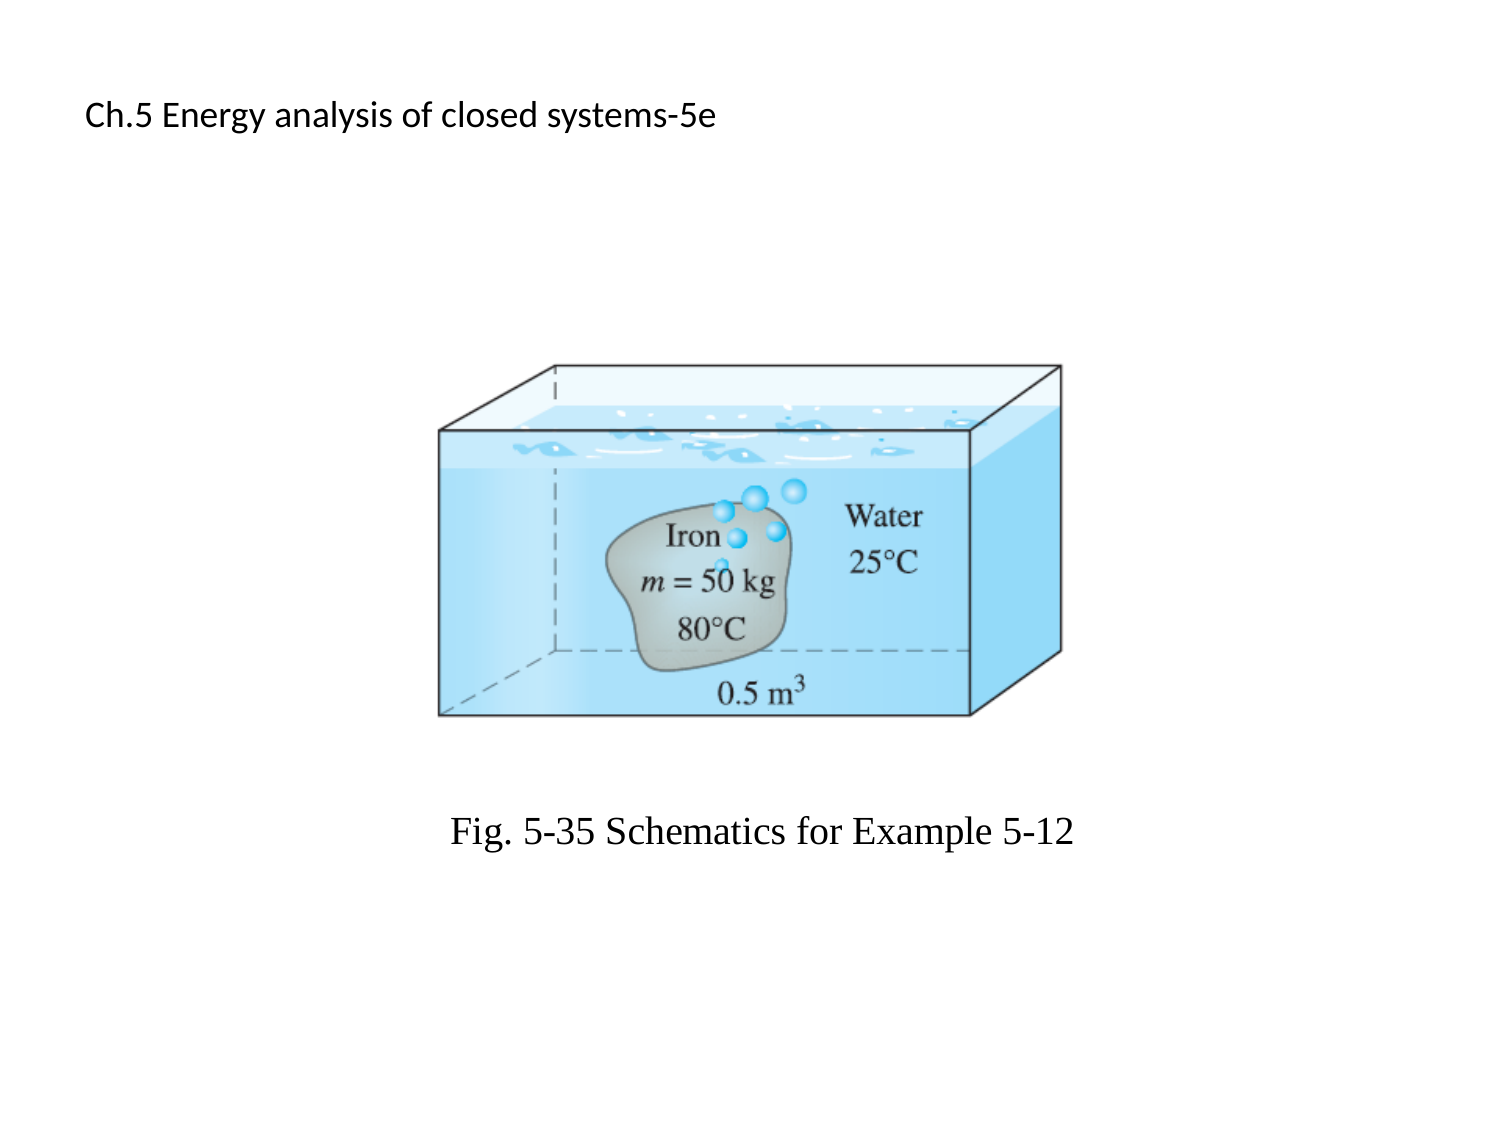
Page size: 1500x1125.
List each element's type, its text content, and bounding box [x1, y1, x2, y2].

picture [421, 351, 1079, 732]
text_box Ch.5 Energy analysis of closed systems-5e [70, 82, 1158, 142]
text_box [444, 807, 1083, 861]
